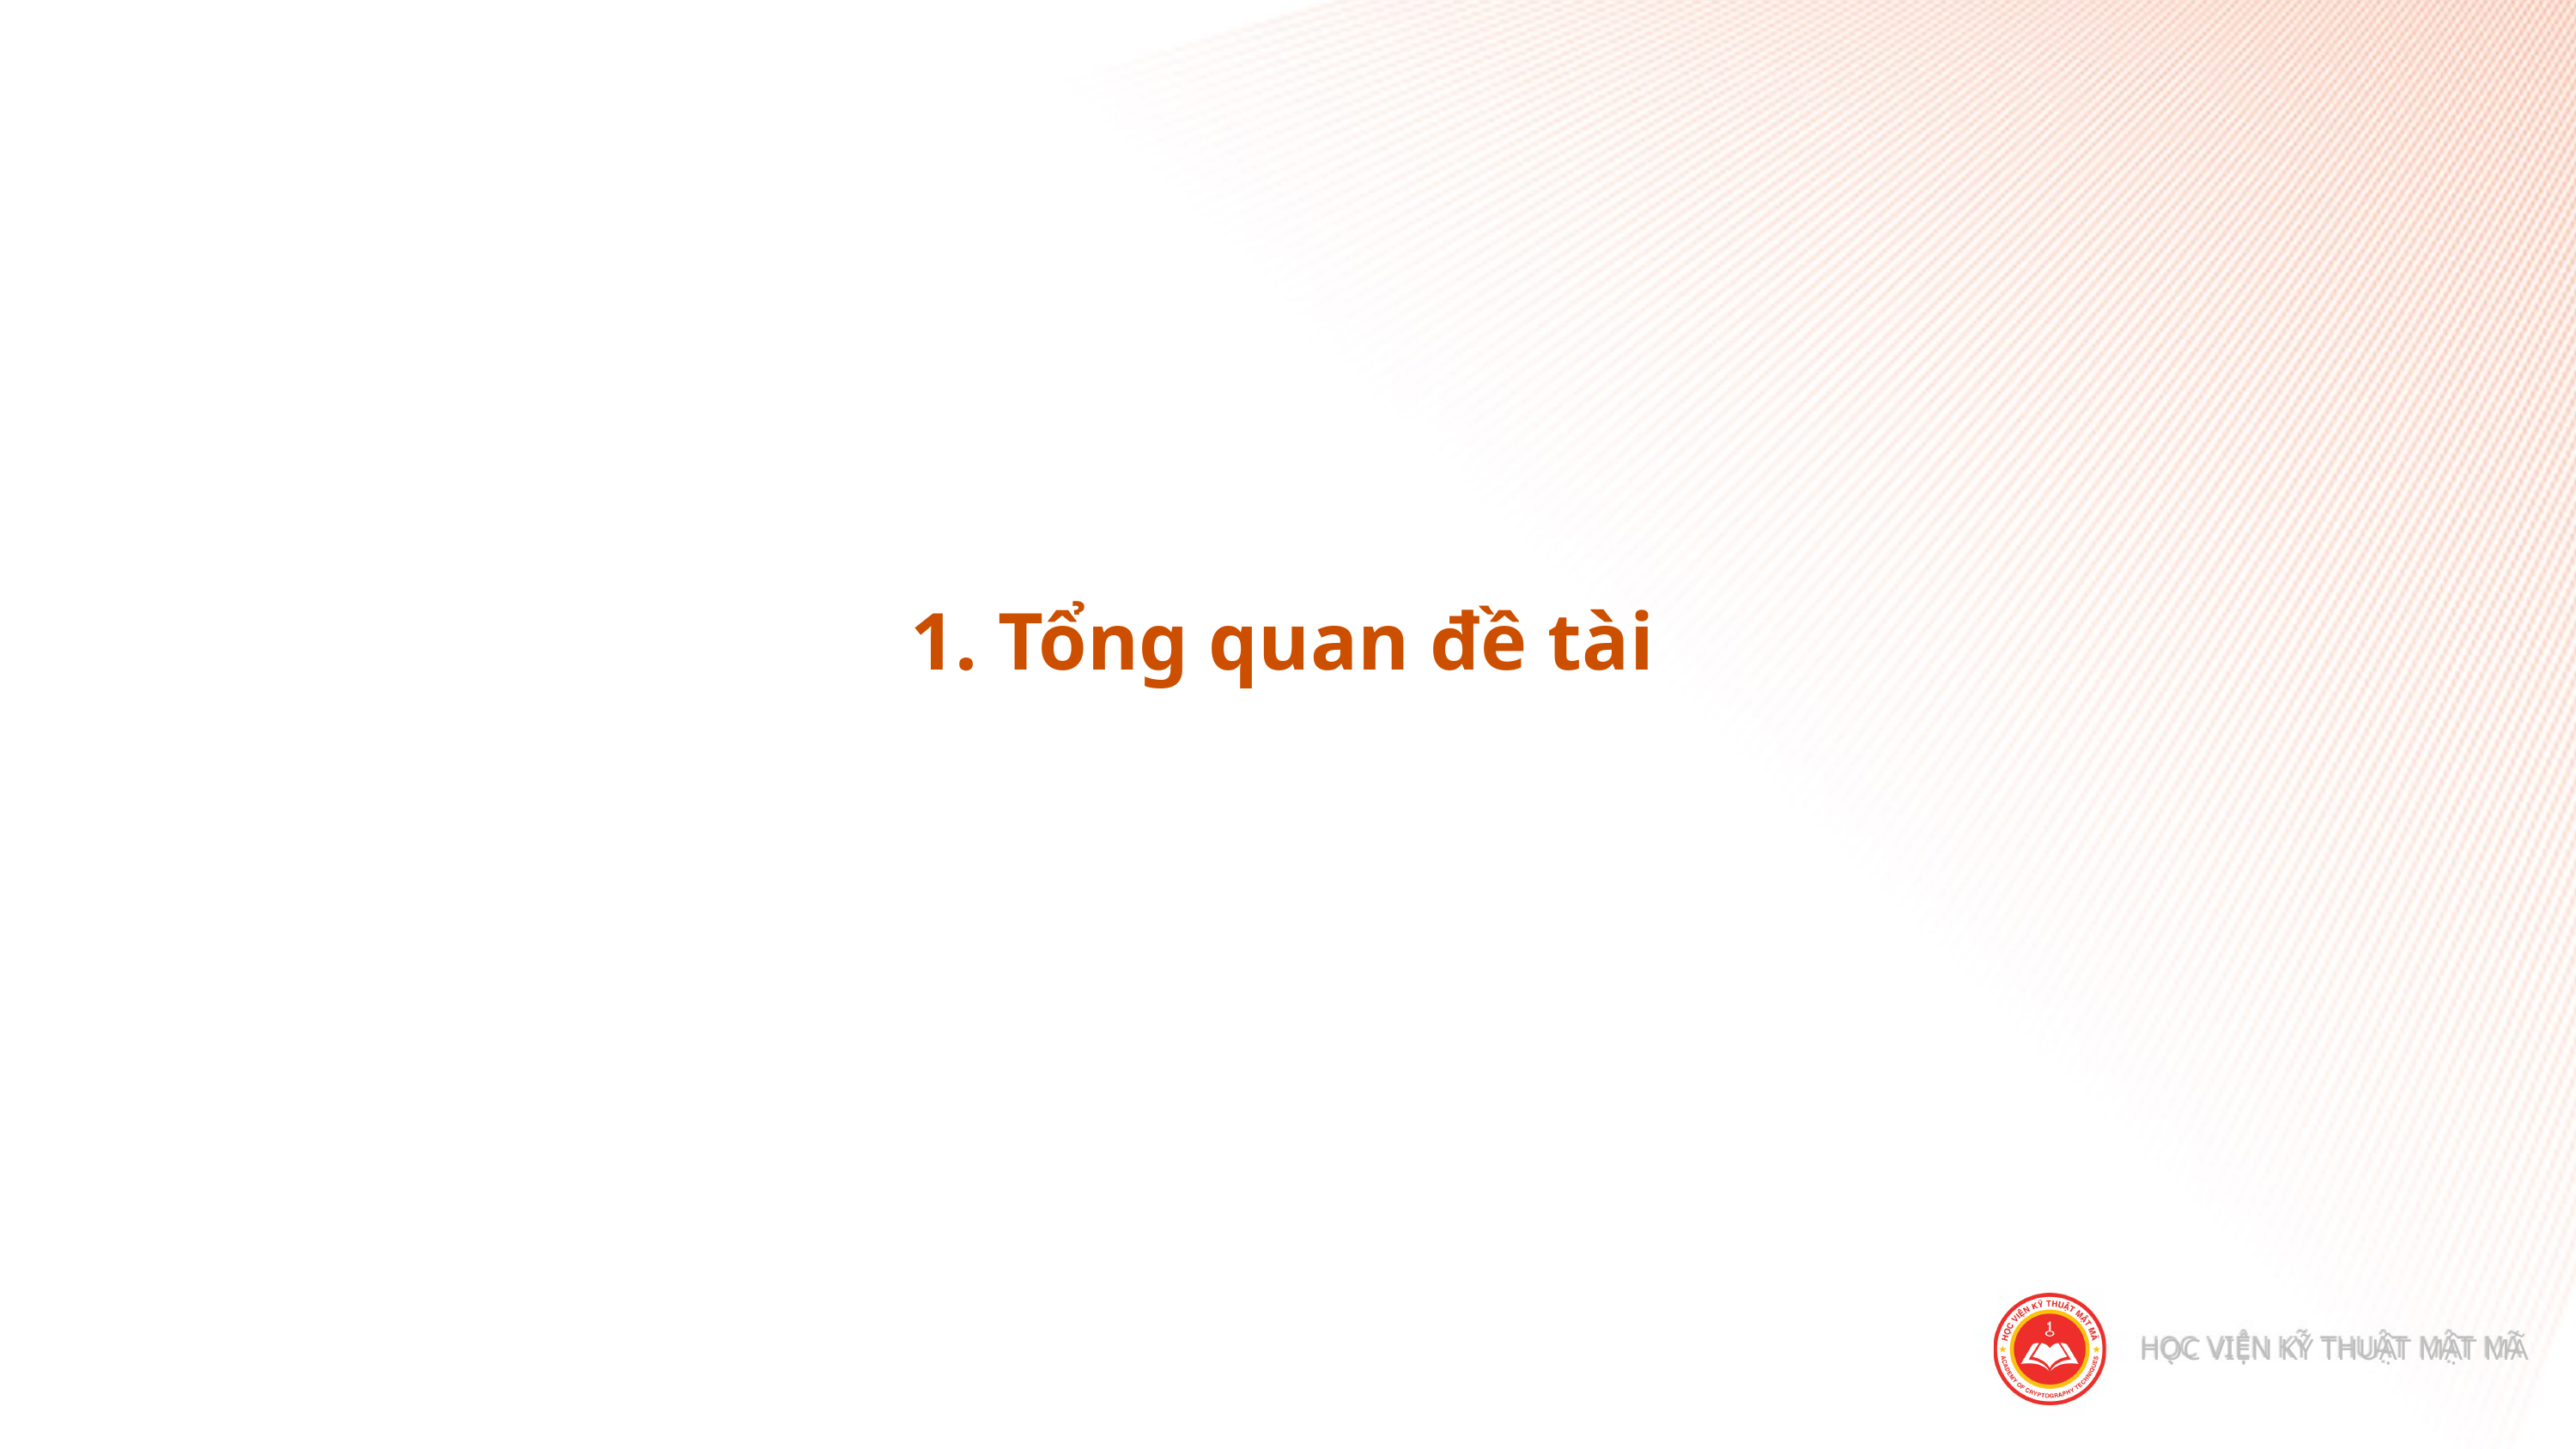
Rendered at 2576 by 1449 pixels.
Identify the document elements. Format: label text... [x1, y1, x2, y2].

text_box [1993, 1292, 2576, 1405]
text_box 1. Tổng quan đề tài [826, 585, 1739, 692]
picture [0, 0, 2576, 1449]
